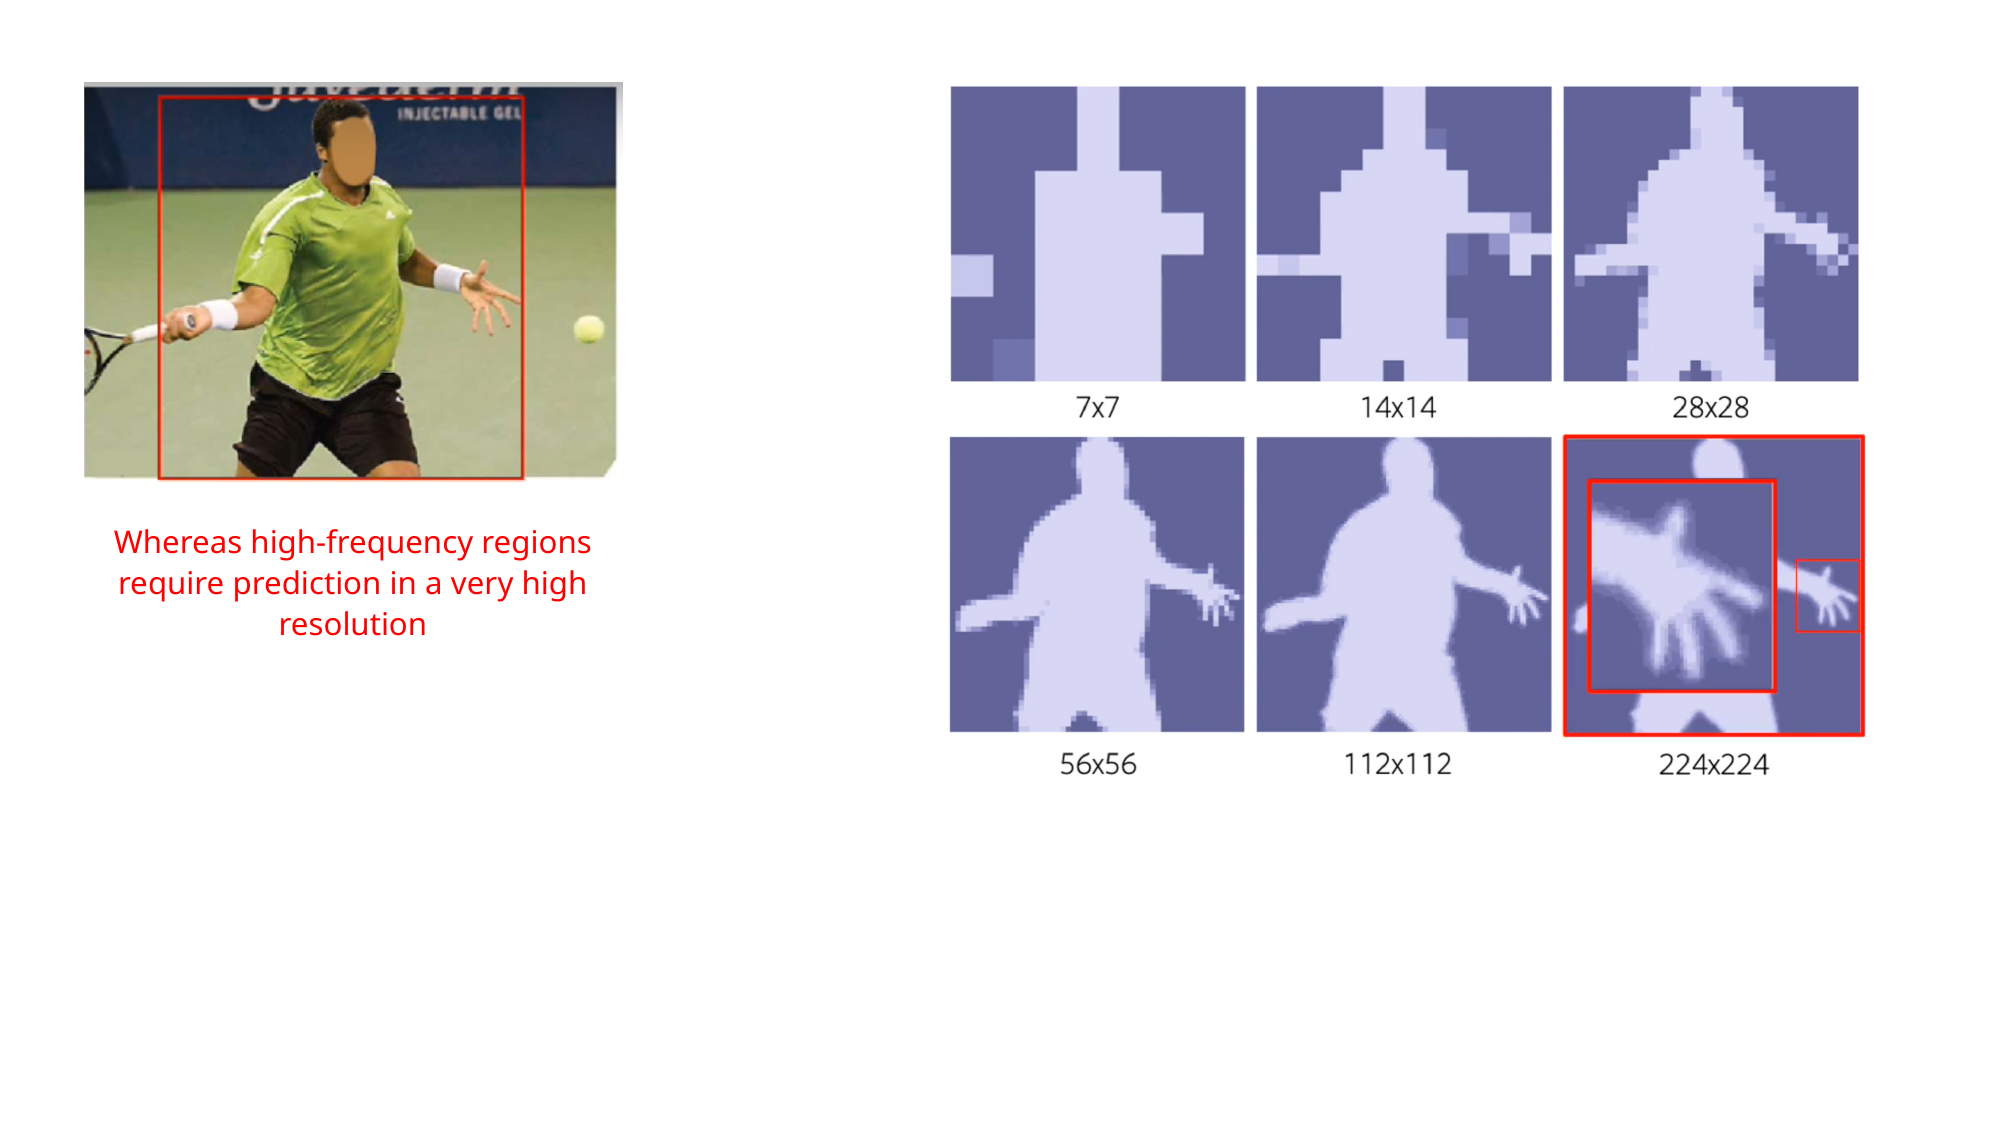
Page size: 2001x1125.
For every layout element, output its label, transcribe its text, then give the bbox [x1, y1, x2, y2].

text_box Whereas high-frequency regions require prediction in a very high resolution [44, 511, 662, 587]
picture [84, 82, 623, 486]
picture [947, 82, 1866, 798]
